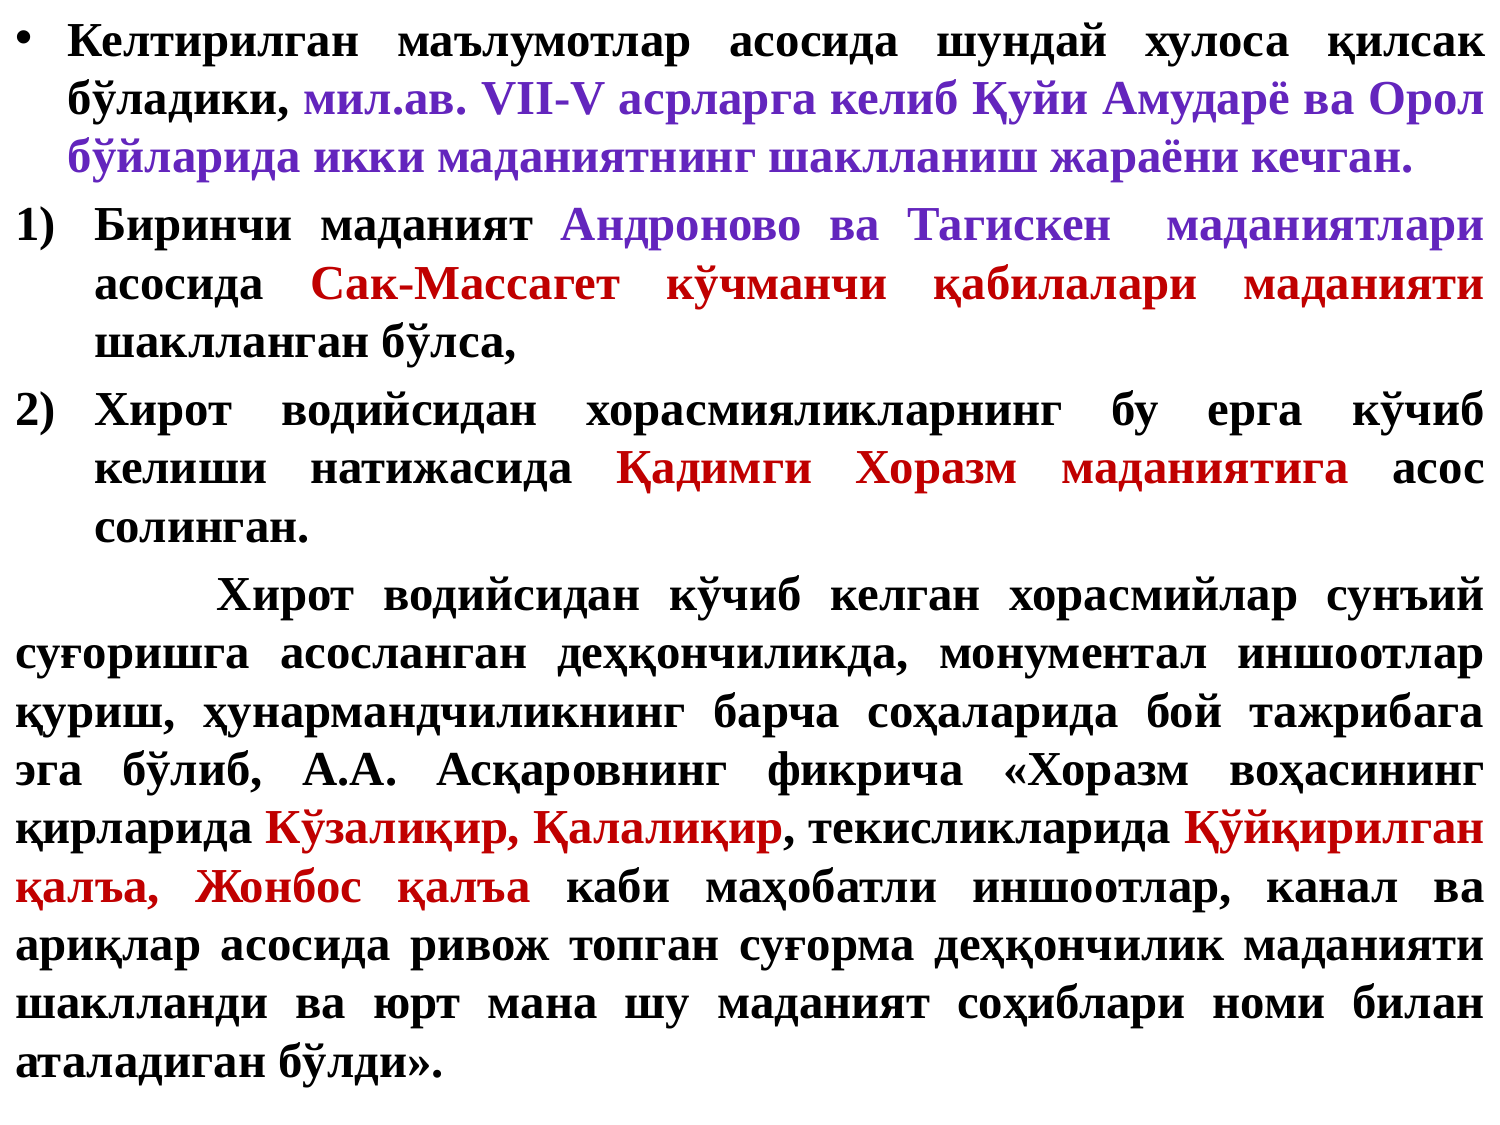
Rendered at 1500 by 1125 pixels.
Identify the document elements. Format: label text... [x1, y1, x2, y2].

subtitle Келтирилган маълумотлар асосида шундай хулоса қилсак бўладики, мил.ав. VII-V асрларга келиб Қуйи Амударё ва Орол бўйларида икки маданиятнинг шаклланиш жараёни кечган. Биринчи маданият Андроново ва Тагискен маданиятлари асосида Сак-Массагет кўчманчи қабилалари маданияти шаклланган бўлса, Хирот водийсидан хорасмияликларнинг бу ерга кўчиб келиши натижасида Қадимги Хоразм маданиятига асос солинган. Хирот водийсидан кўчиб келган хорасмийлар сунъий суғоришга асосланган деҳқончиликда, монументал иншоотлар қуриш, ҳунармандчиликнинг барча соҳаларида бой тажрибага эга бўлиб, А.А. Асқаровнинг фикрича «Хоразм воҳасининг қирларида Кўзалиқир, Қалалиқир, текисликларида Қўйқирилган қалъа, Жонбос қалъа каби маҳобатли иншоотлар, канал ва ариқлар асосида ривож топган суғорма деҳқончилик маданияти шаклланди ва юрт мана шу маданият соҳиблари номи билан аталадиган бўлди». [0, 0, 1500, 1125]
